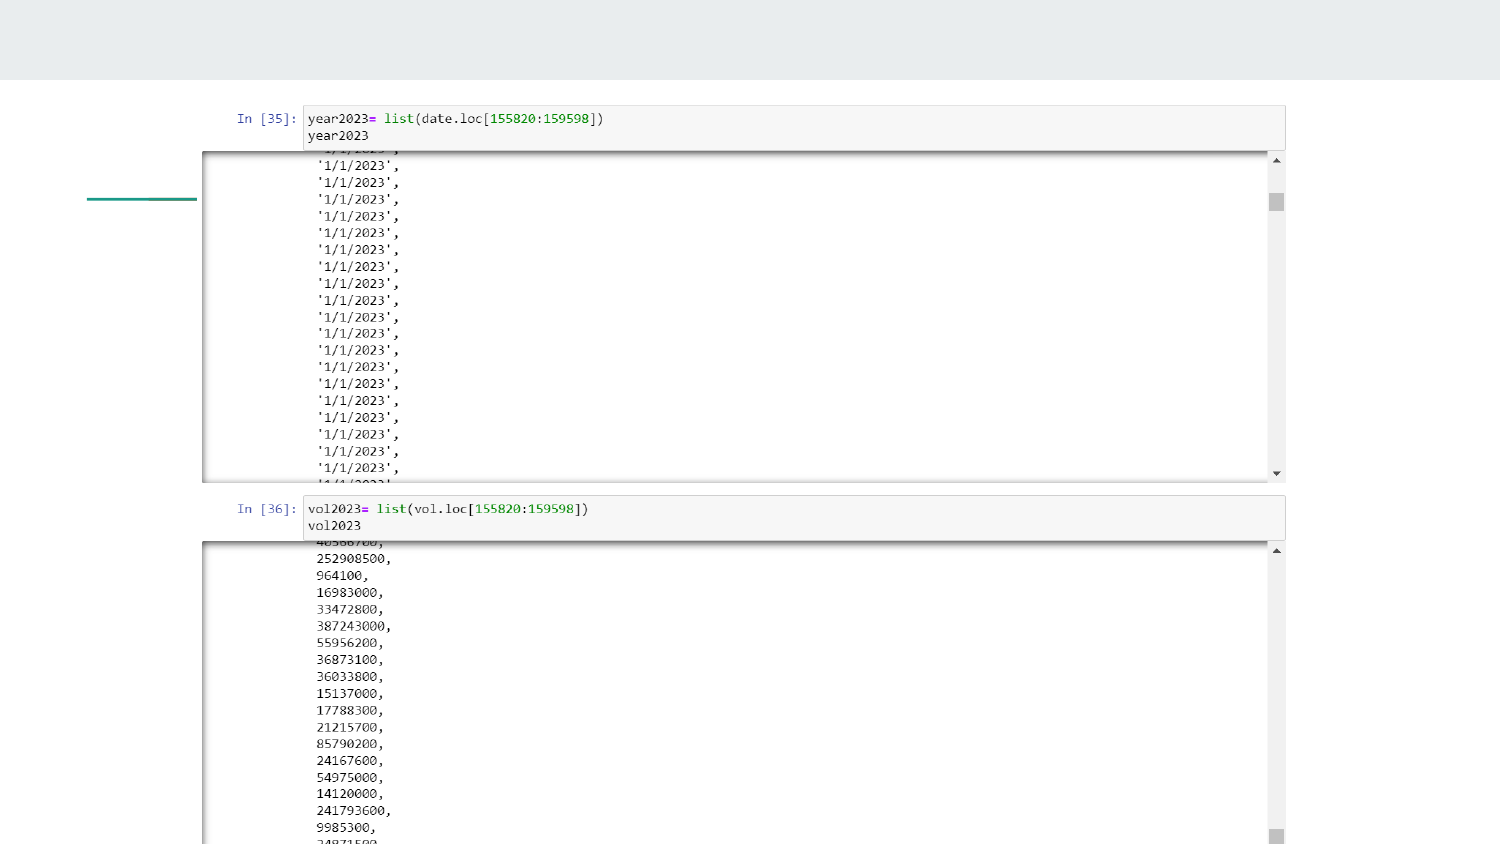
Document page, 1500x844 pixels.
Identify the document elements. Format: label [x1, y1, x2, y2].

picture [196, 81, 1304, 844]
